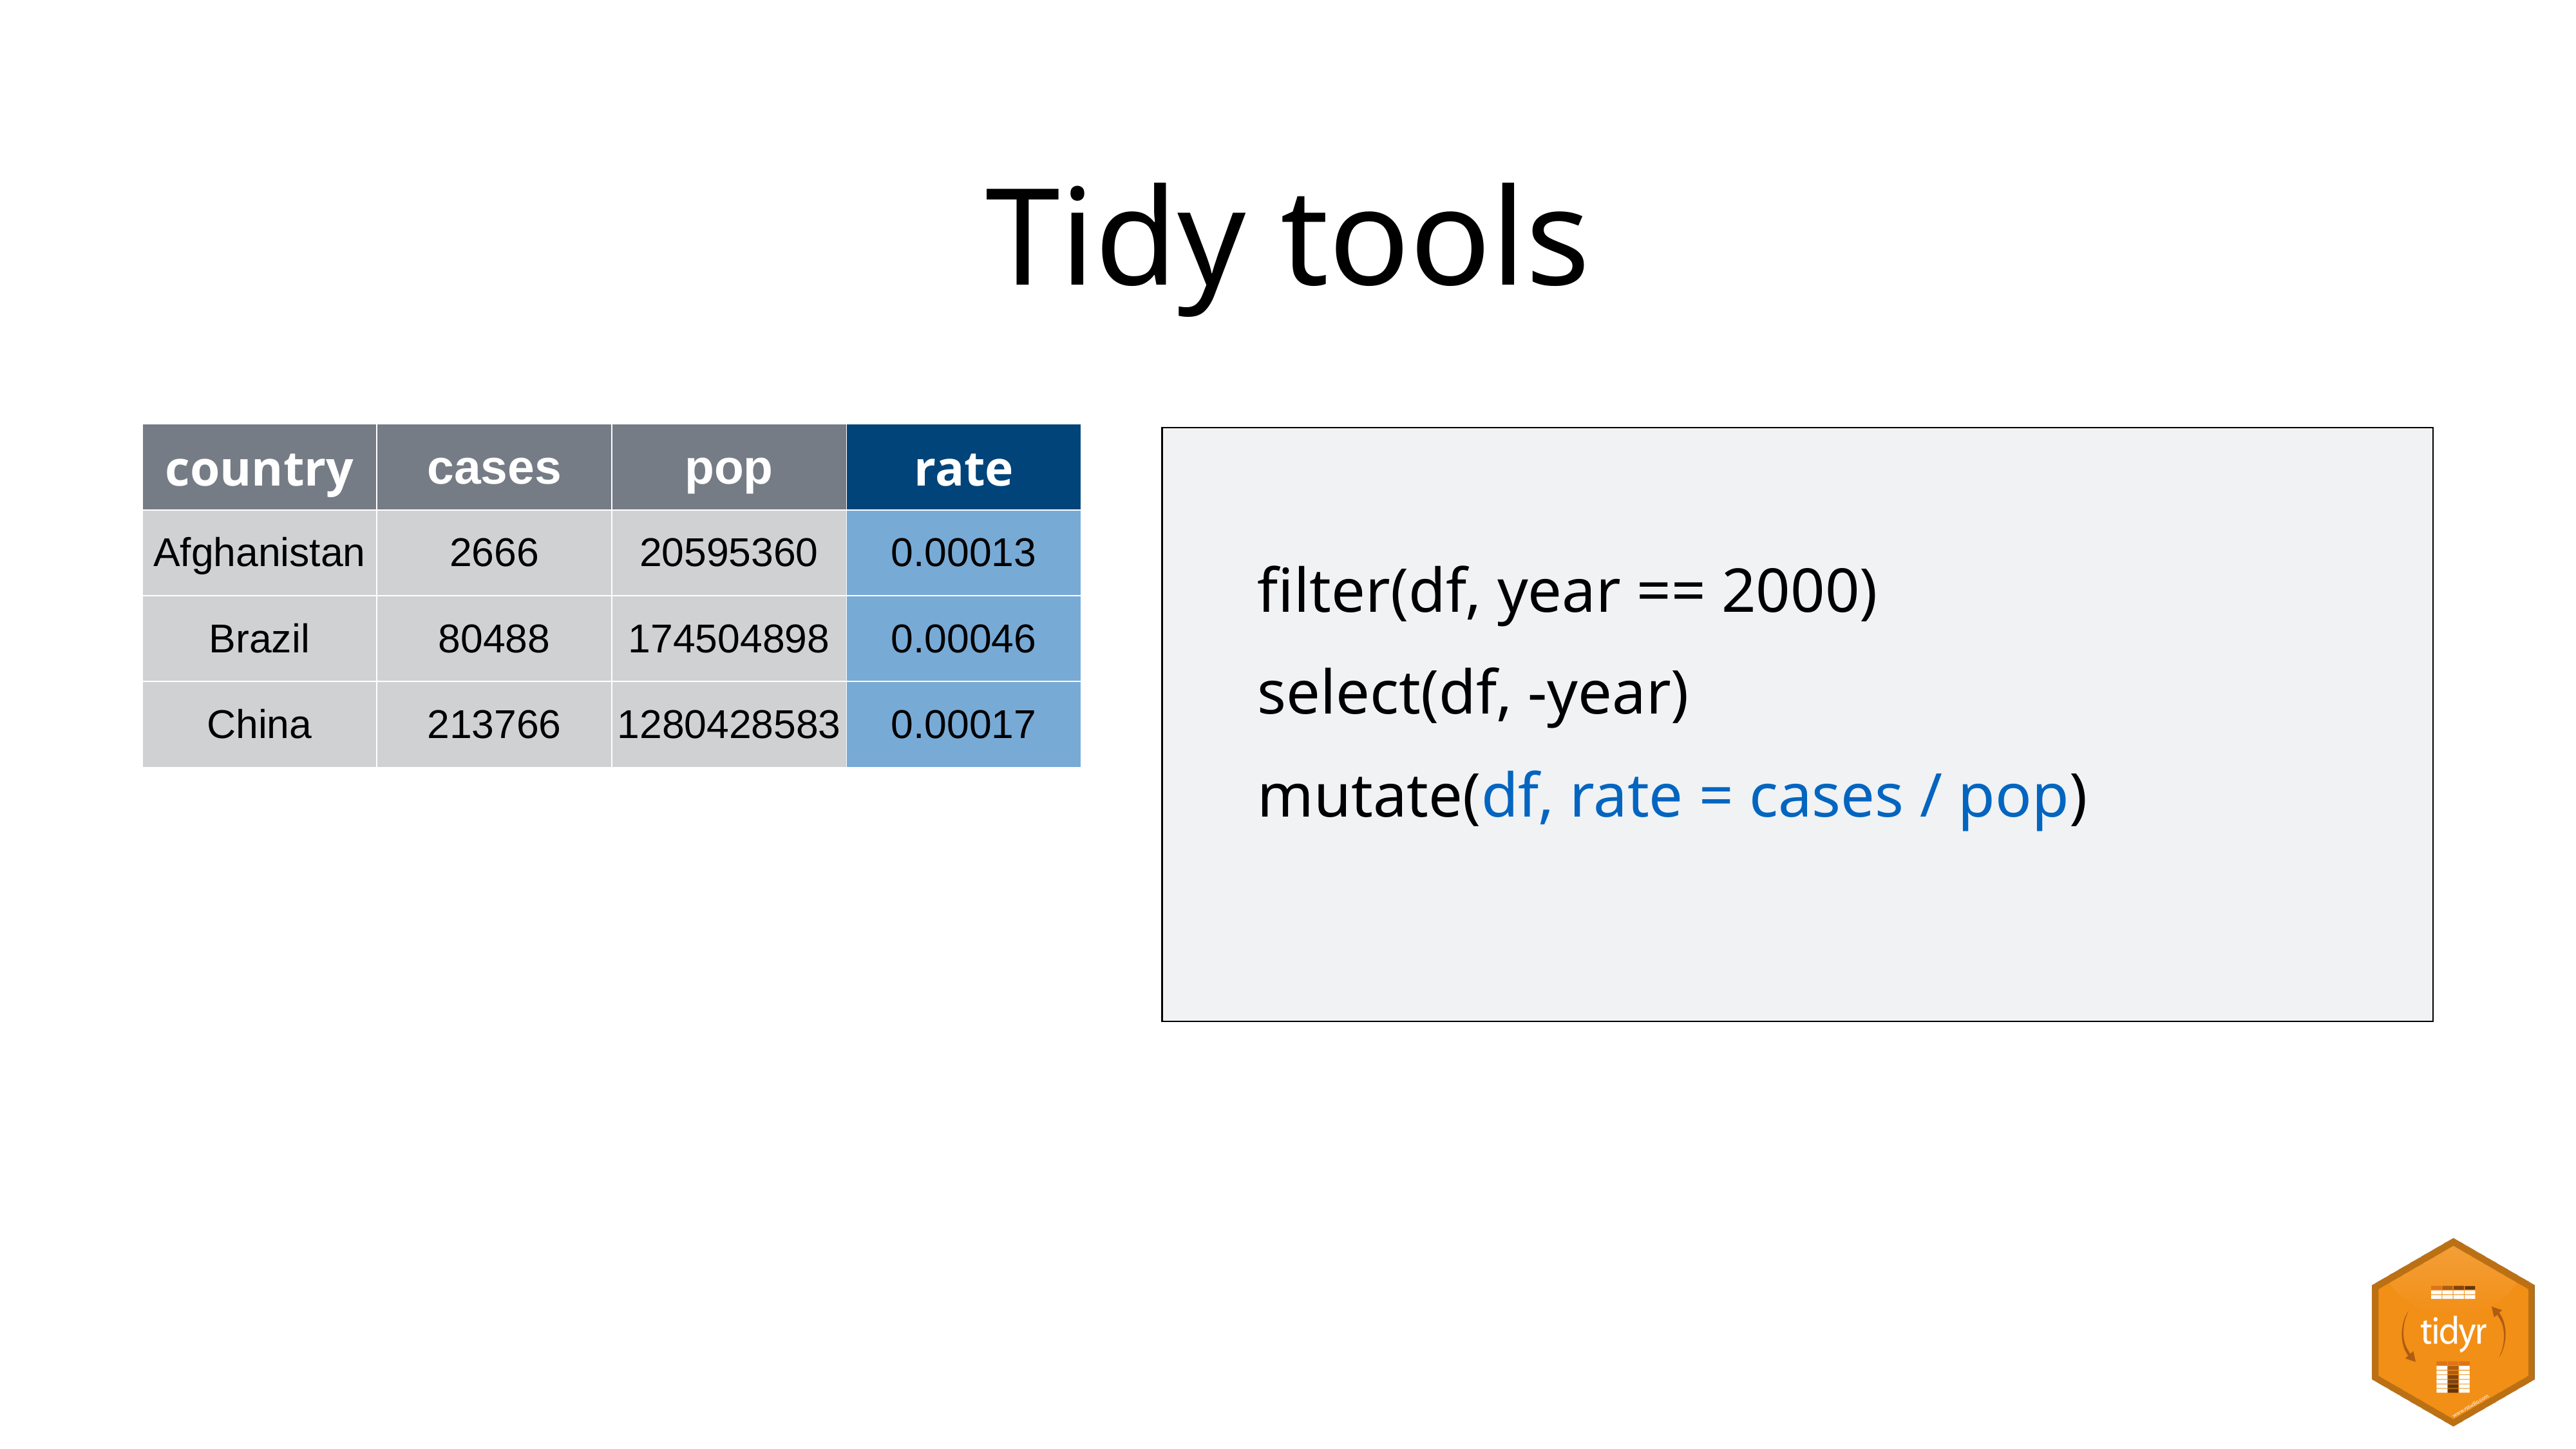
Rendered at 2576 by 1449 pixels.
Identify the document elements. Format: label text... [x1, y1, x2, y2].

table_header rate [847, 424, 1081, 509]
table_cell 2666 [377, 511, 611, 595]
table_header pop [612, 424, 846, 509]
table_cell 0.00017 [847, 682, 1081, 767]
table_header cases [377, 424, 611, 509]
table_cell 0.00046 [847, 596, 1081, 681]
table_cell 213766 [377, 682, 611, 767]
text_box Tidy tools [423, 106, 2153, 360]
table_cell 20595360 [612, 511, 846, 595]
table_cell China [143, 682, 376, 767]
table_cell 80488 [377, 596, 611, 681]
table_header country [143, 424, 376, 509]
table_cell 1280428583 [612, 682, 846, 767]
table_cell Afghanistan [143, 511, 376, 595]
text_box [1162, 427, 2434, 1022]
table_cell 0.00013 [847, 511, 1081, 595]
picture [2371, 1238, 2535, 1427]
table_cell Brazil [143, 596, 376, 681]
text_box filter(df, year == 2000) select(df, -year) mutate(df, rate = cases / pop) [1252, 542, 2429, 966]
table_cell 174504898 [612, 596, 846, 681]
